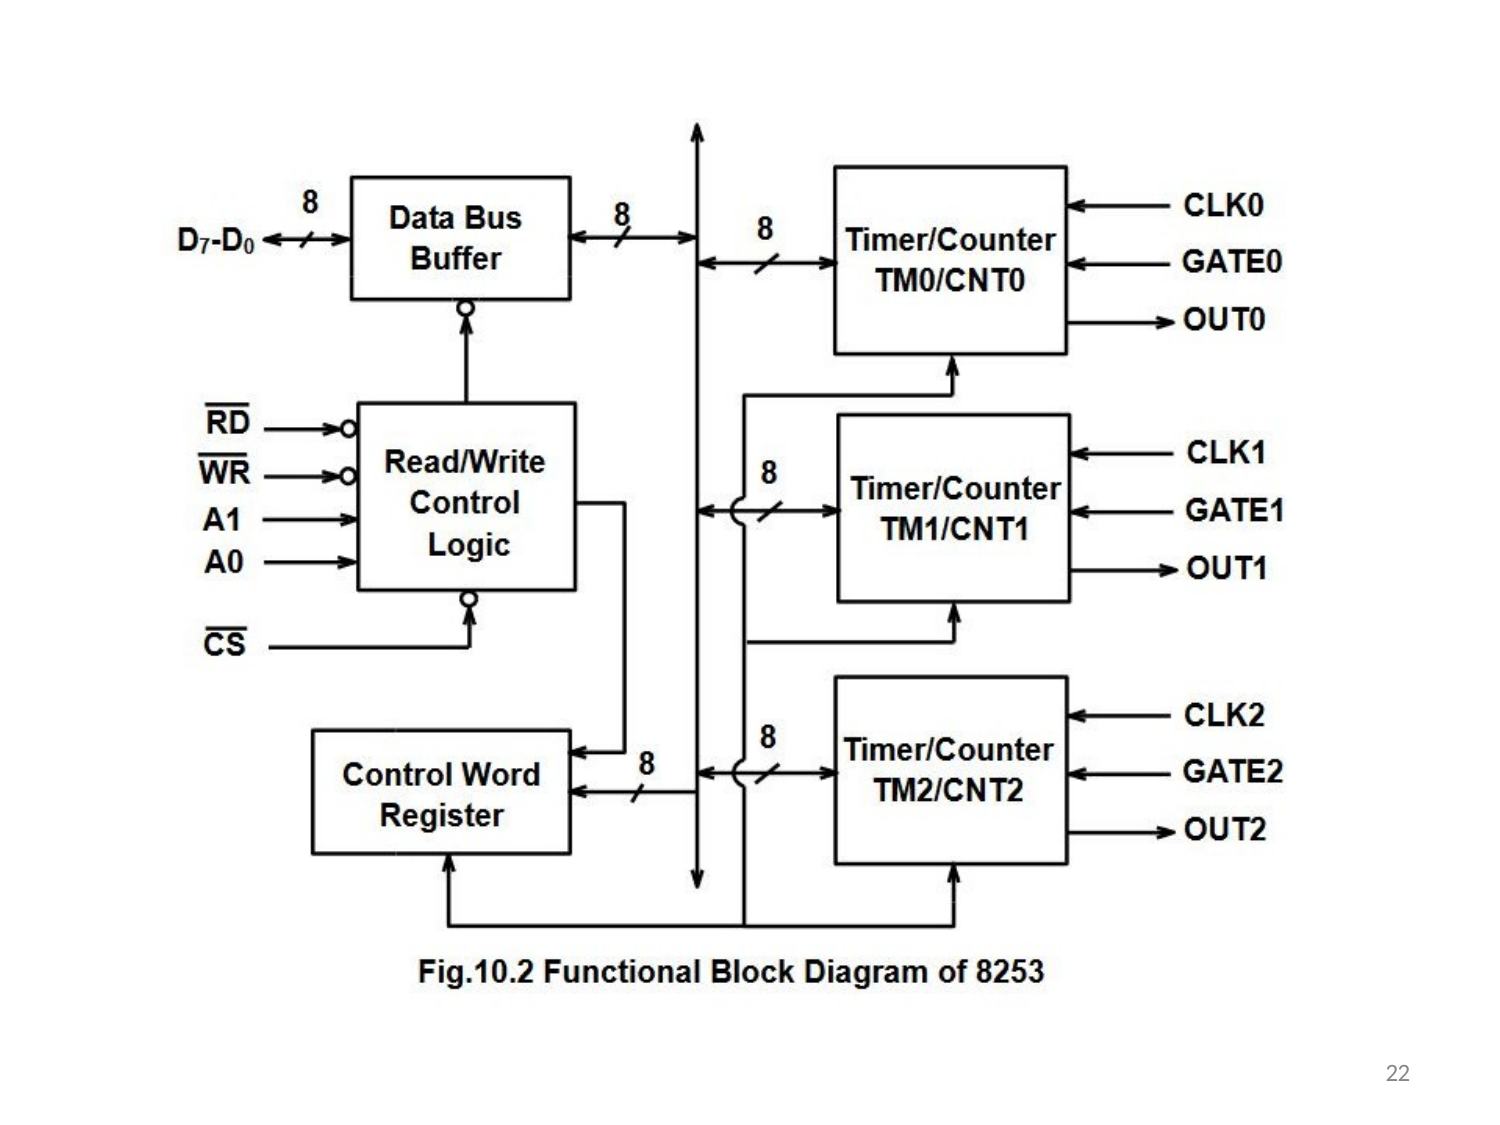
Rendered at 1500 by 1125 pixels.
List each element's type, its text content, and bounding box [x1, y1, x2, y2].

slide_number 22 [1379, 1060, 1420, 1125]
picture [161, 118, 1287, 1009]
